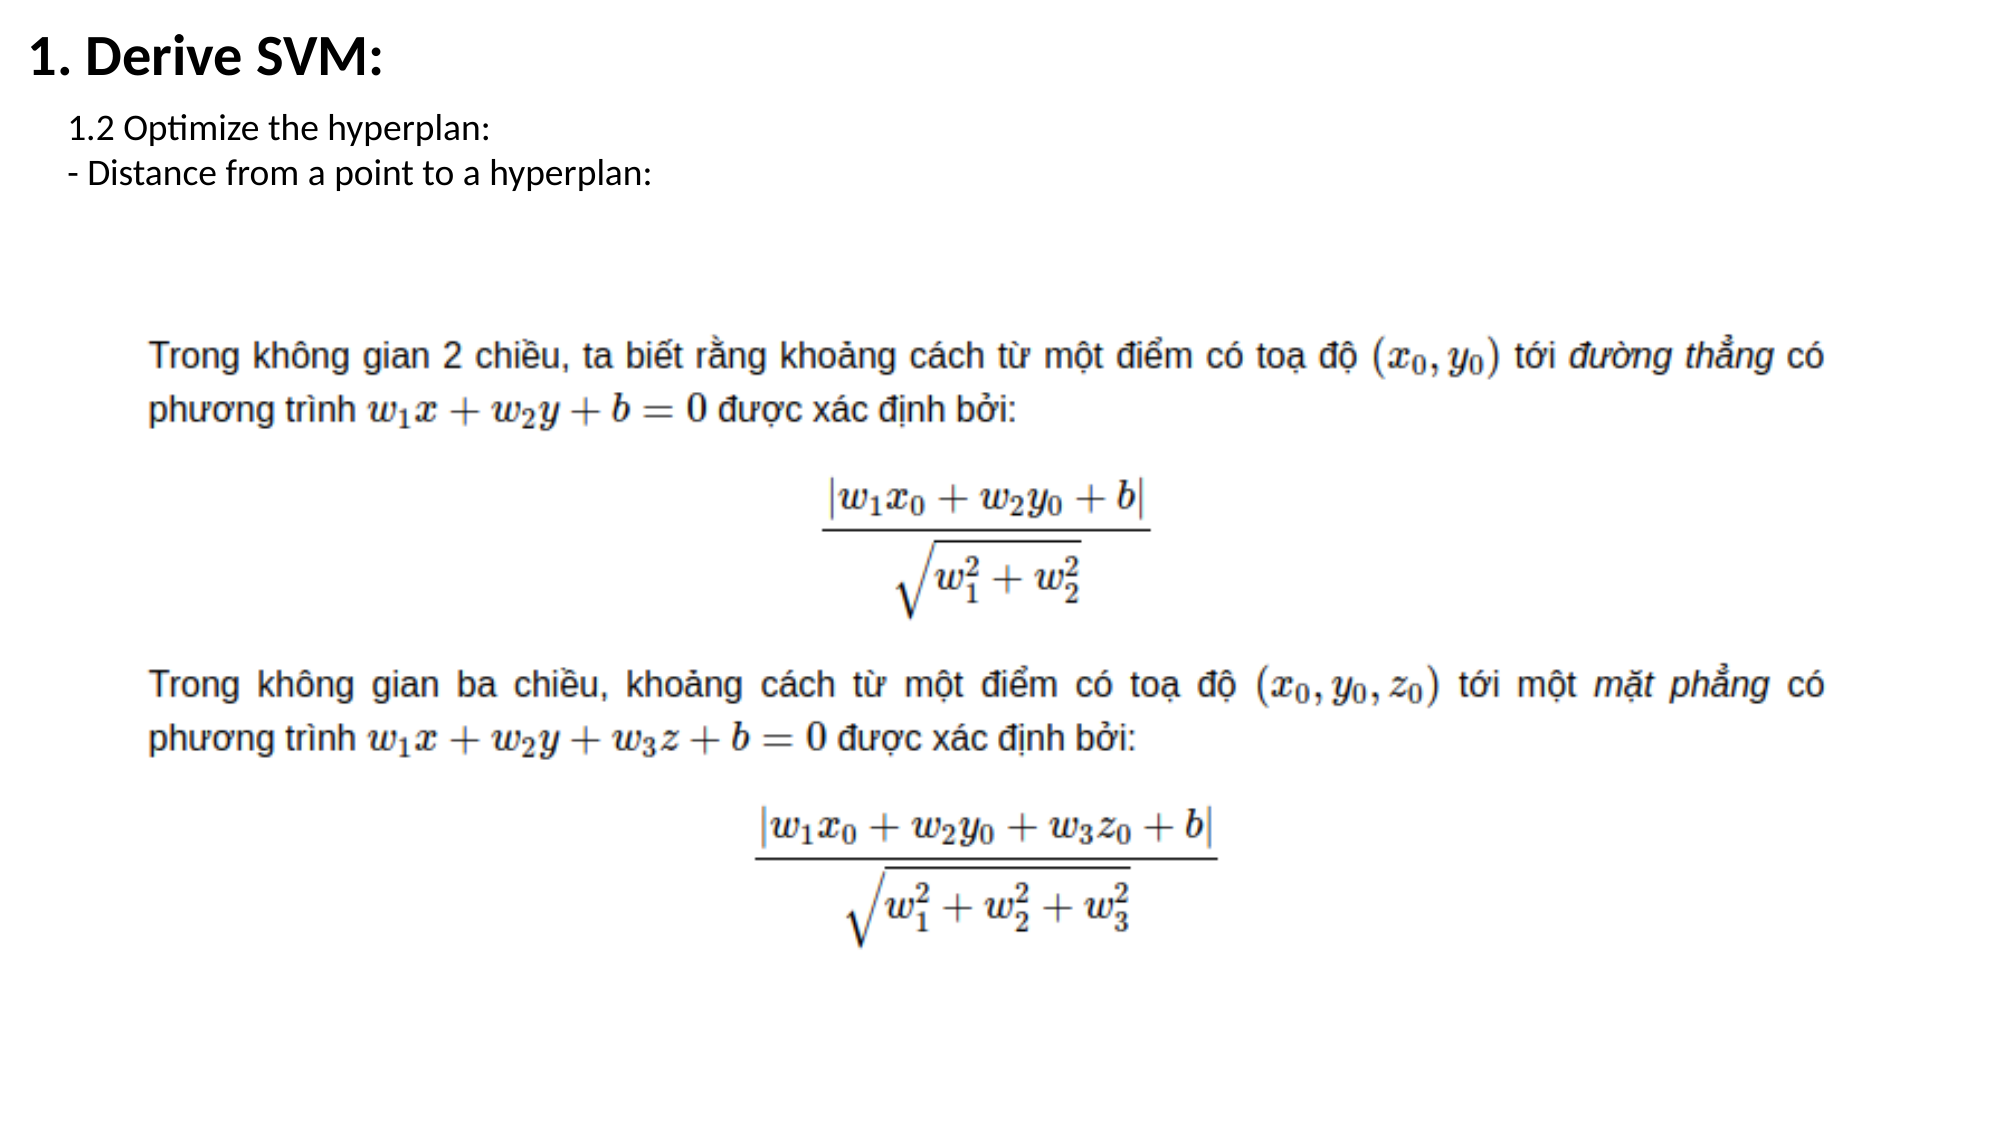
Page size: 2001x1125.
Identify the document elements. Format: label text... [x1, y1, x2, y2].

picture [141, 315, 1880, 959]
text_box 1. Derive SVM: [12, 9, 659, 95]
text_box 1.2 Optimize the hyperplan: - Distance from a point to a hyperplan: [52, 95, 1879, 200]
